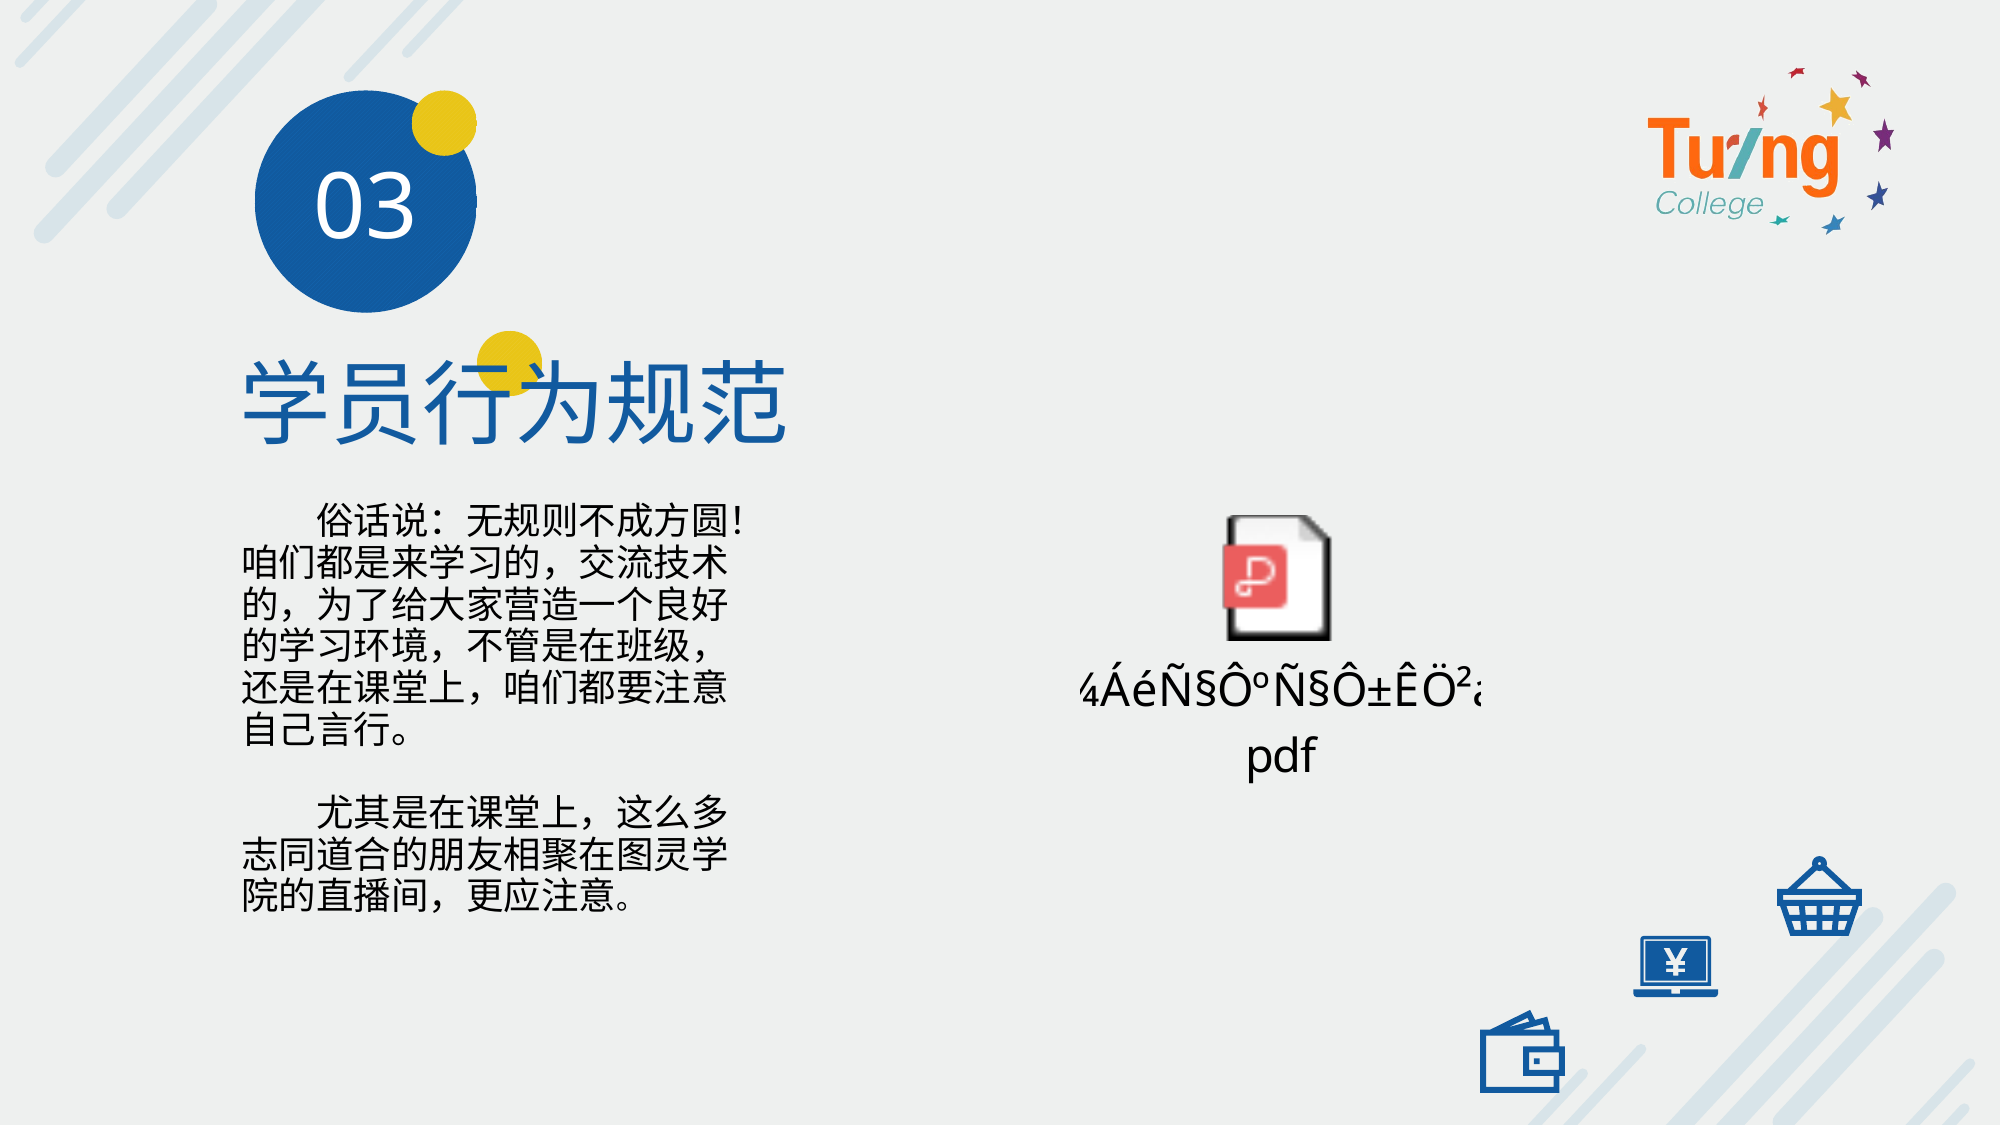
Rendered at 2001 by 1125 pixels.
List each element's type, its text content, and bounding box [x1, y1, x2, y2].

text_box 俗话说：无规则不成方圆！咱们都是来学习的，交流技术的，为了给大家营造一个良好的学习环境，不管是在班级，还是在课堂上，咱们都要注意自己言行。 尤其是在课堂上，这么多志同道合的朋友相聚在图灵学院的直播间，更应注意。 [226, 493, 761, 925]
text_box [1640, 935, 1712, 986]
text_box 03 [253, 89, 478, 314]
text_box [1480, 1009, 1565, 1093]
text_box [224, 330, 805, 465]
text_box [1777, 856, 1862, 936]
picture [1614, 0, 1928, 313]
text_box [1080, 515, 1481, 790]
text_box [410, 89, 478, 157]
text_box [1633, 989, 1719, 998]
